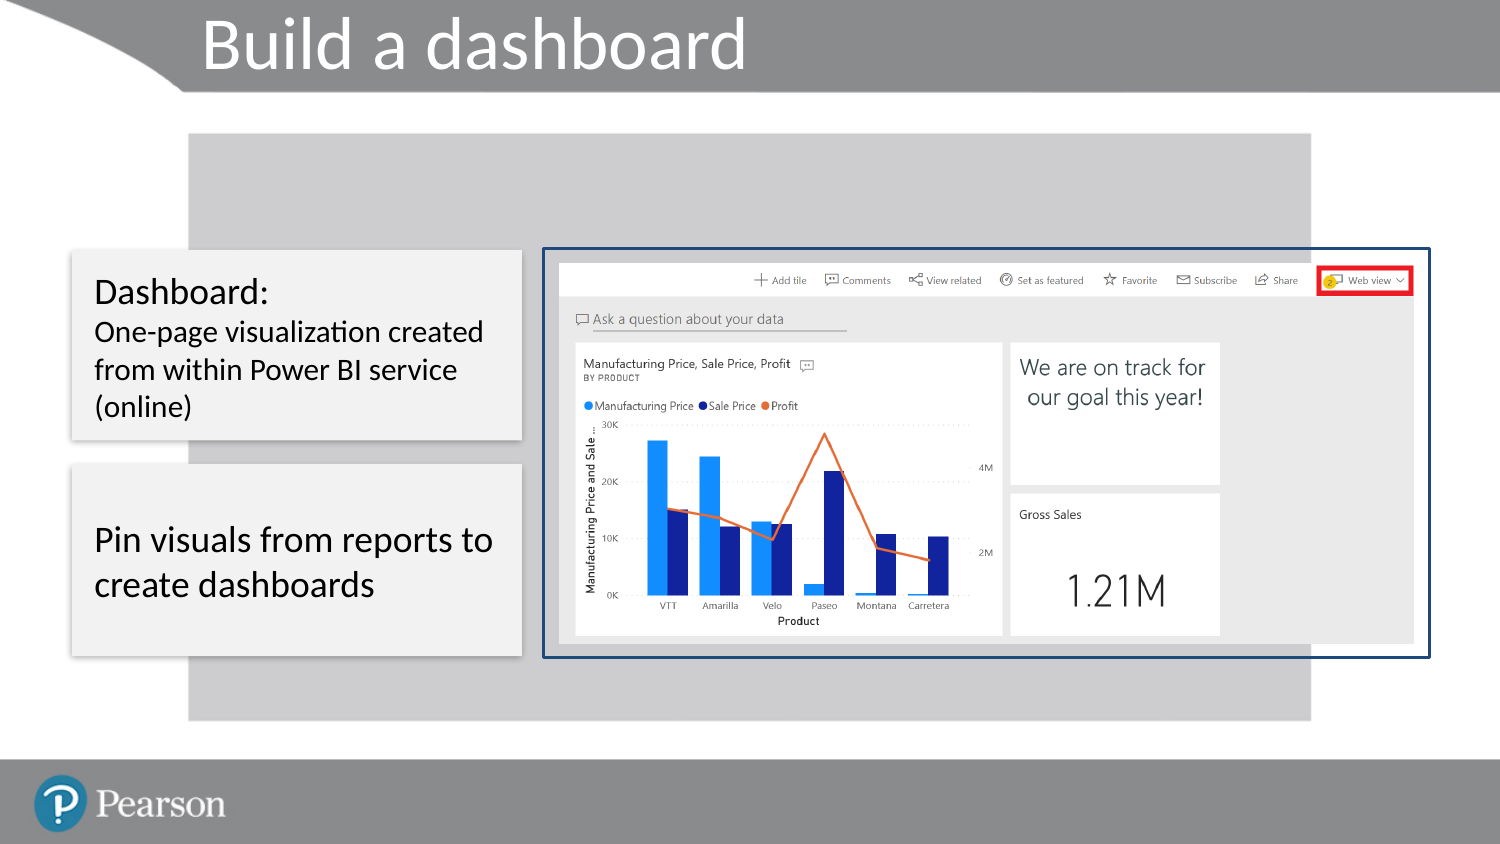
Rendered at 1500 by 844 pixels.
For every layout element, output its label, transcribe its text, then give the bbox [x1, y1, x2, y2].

title Build a dashboard [186, 0, 1425, 79]
text_box Pin visuals from reports to create dashboards [71, 463, 523, 657]
picture [0, 0, 1500, 844]
text_box Dashboard: One-page visualization created from within Power BI service (online) [71, 249, 523, 441]
